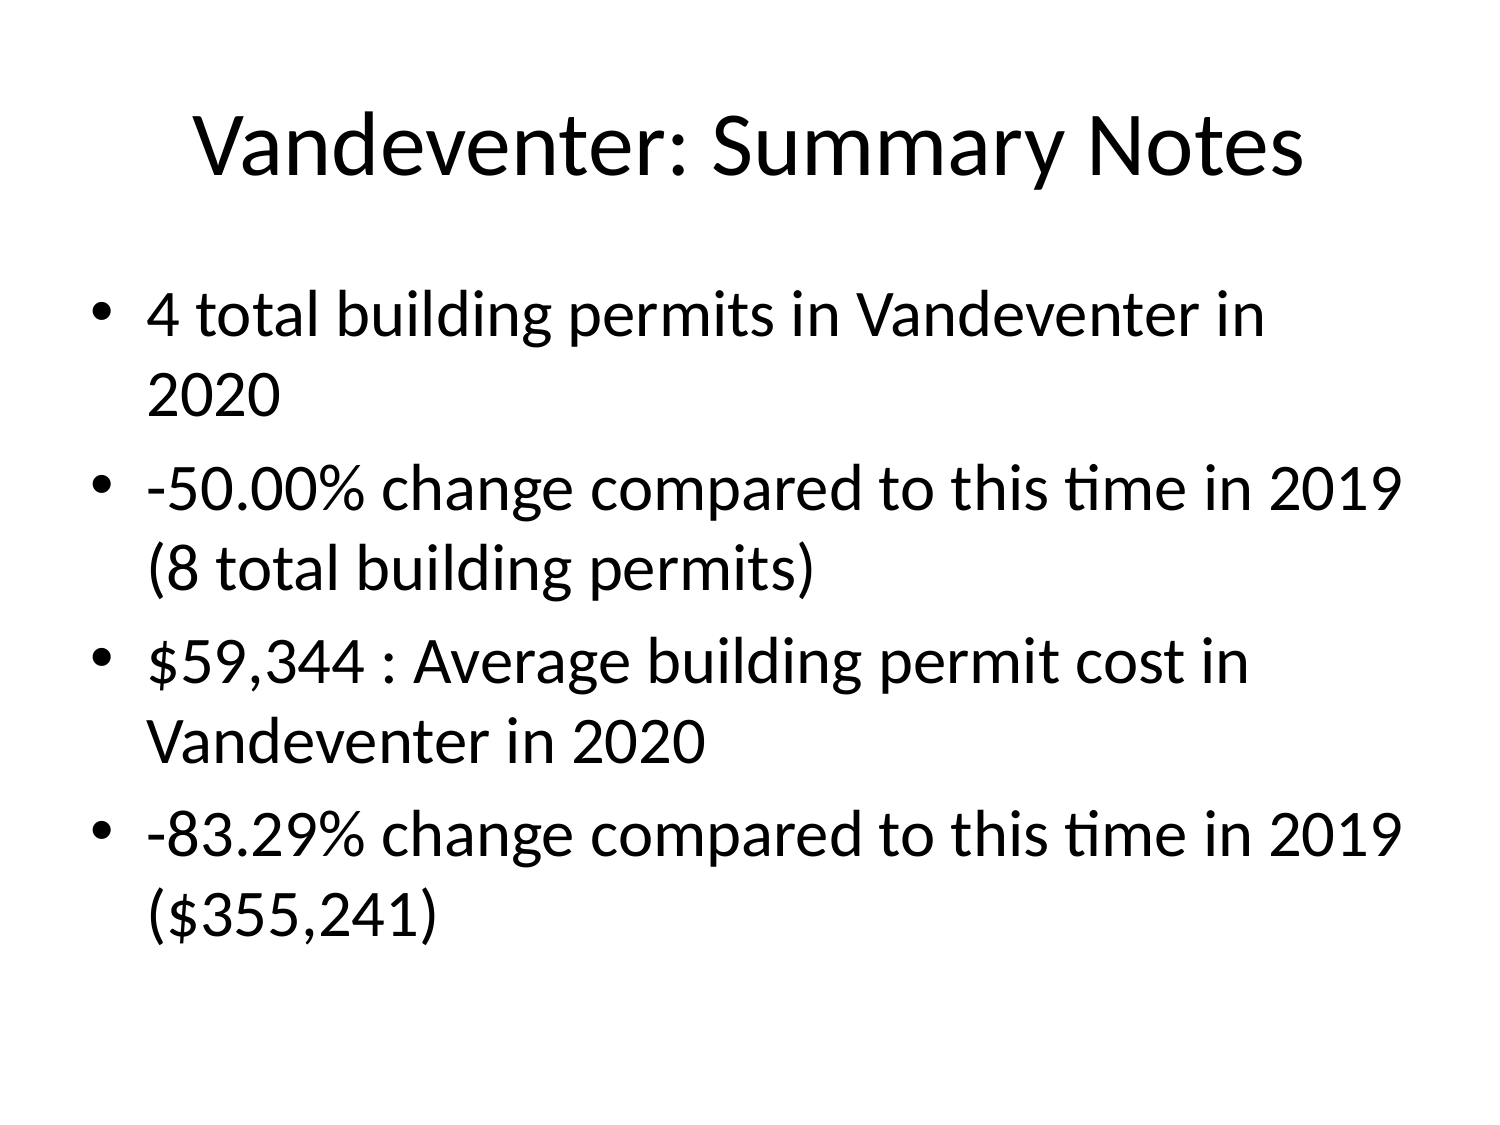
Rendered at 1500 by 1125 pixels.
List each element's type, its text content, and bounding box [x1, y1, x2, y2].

list 4 total building permits in Vandeventer in 2020 -50.00% change compared to this time in 2019 (8 total building permits) $59,344 : Average building permit cost in Vandeventer in 2020 -83.29% change compared to this time in 2019 ($355,241) [75, 262, 1425, 1005]
title Vandeventer: Summary Notes [75, 45, 1425, 233]
